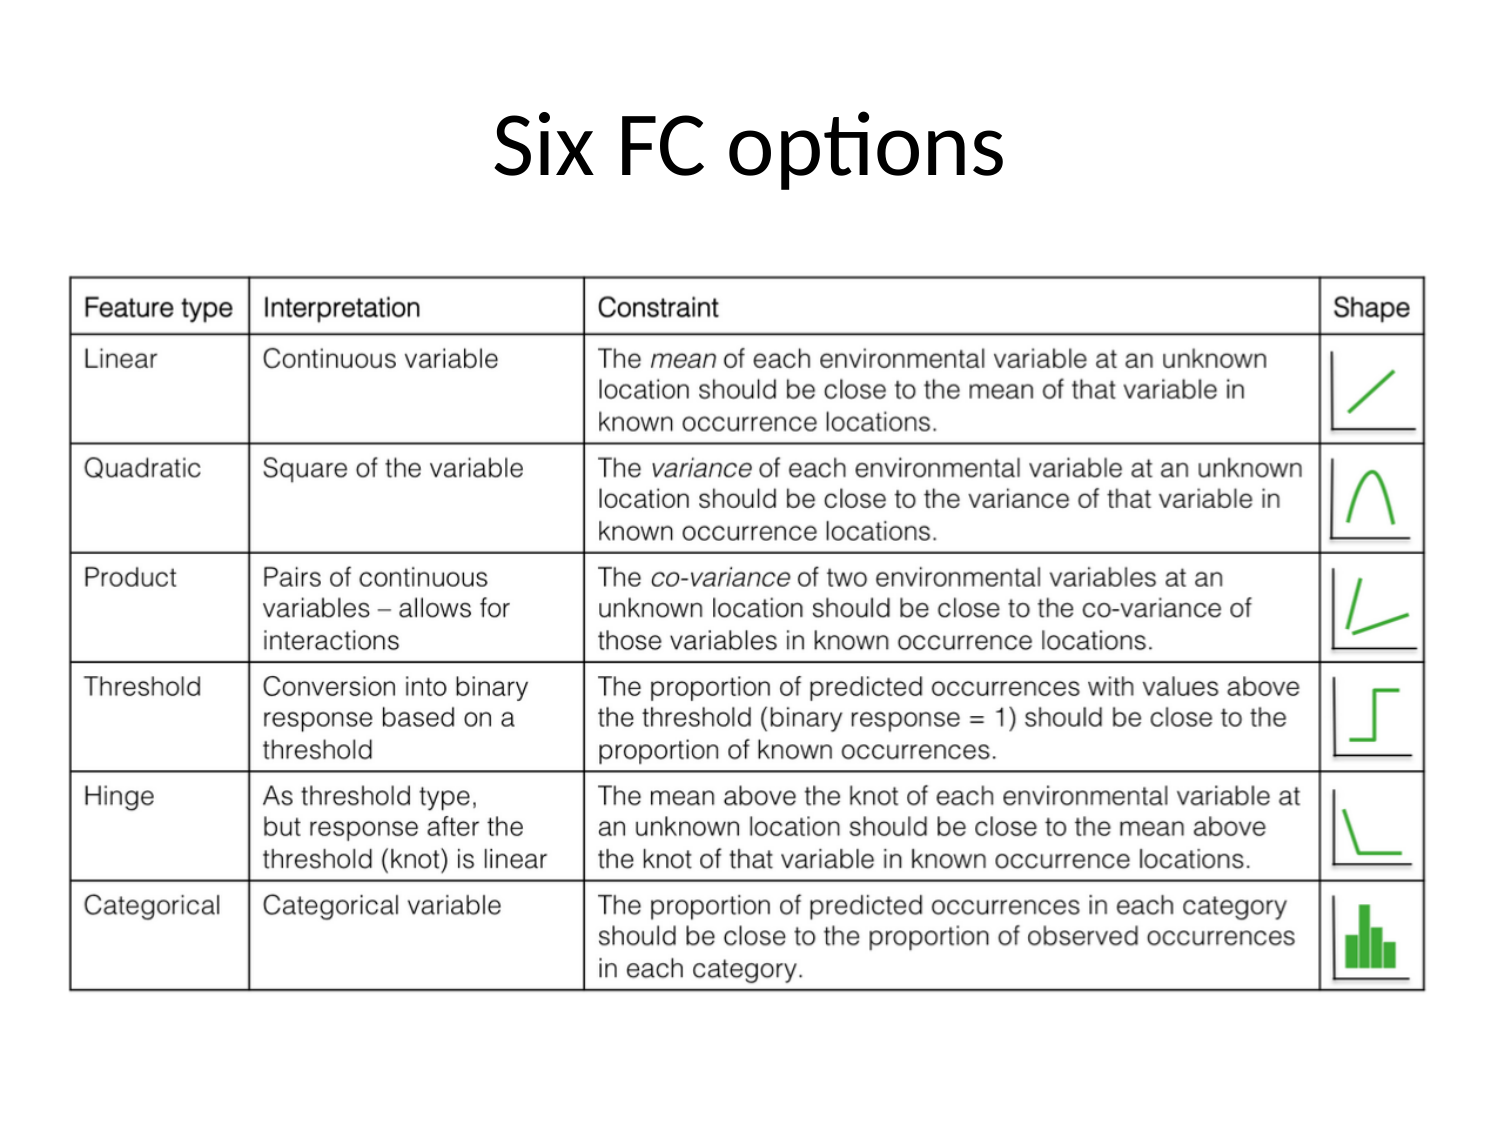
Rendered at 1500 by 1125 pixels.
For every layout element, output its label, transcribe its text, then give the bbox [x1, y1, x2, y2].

picture [60, 259, 1440, 1002]
title Six FC options [75, 45, 1425, 233]
